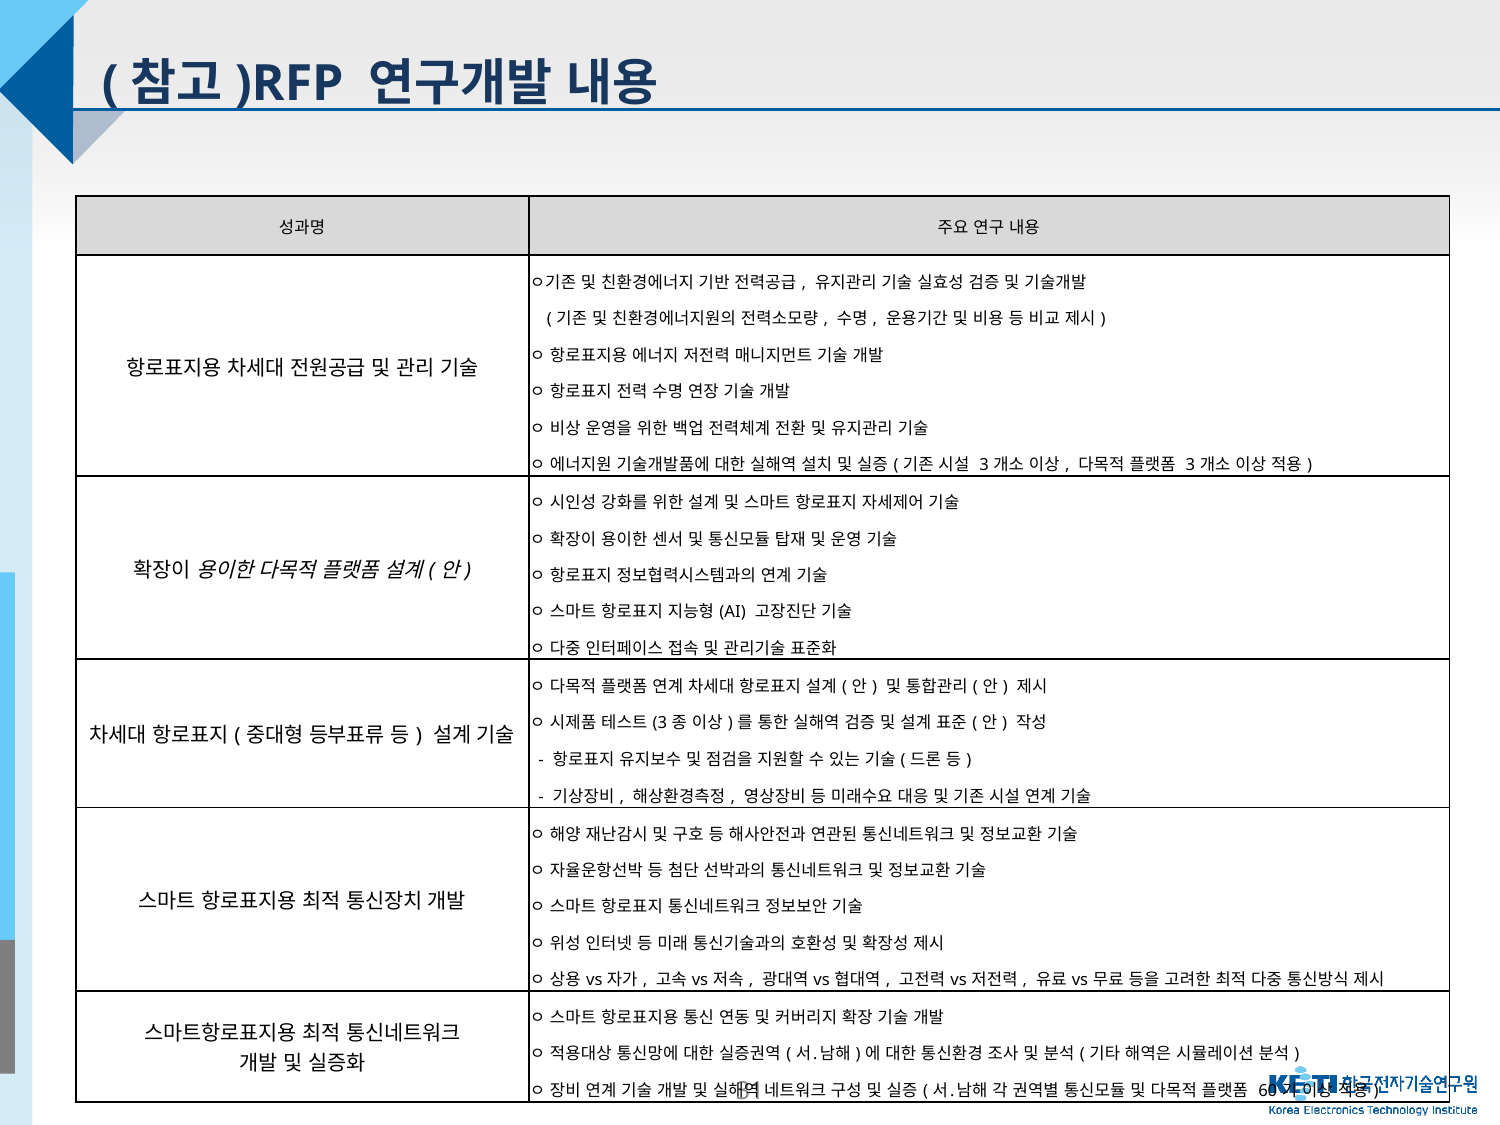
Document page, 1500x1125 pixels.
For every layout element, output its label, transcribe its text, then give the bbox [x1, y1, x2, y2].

table_cell 스마트 항로표지용 최적 통신장치 개발 [77, 808, 528, 990]
table_cell ㅇ 다목적 플랫폼 연계 차세대 항로표지 설계(안) 및 통합관리(안) 제시 ㅇ 시제품 테스트(3종 이상)를 통한 실해역 검증 및 설계 표준(안) 작성 - 항로표지 유지보수 및 점검을 지원할 수 있는 기술(드론 등) - 기상장비, 해상환경측정, 영상장비 등 미래수요 대응 및 기존 시설 연계 기술 [530, 660, 1449, 807]
picture [1246, 1060, 1500, 1125]
table_cell 항로표지용 차세대 전원공급 및 관리 기술 [77, 256, 528, 475]
table_header 성과명 [77, 197, 528, 254]
table_cell ㅇ 해양 재난감시 및 구호 등 해사안전과 연관된 통신네트워크 및 정보교환 기술 ㅇ 자율운항선박 등 첨단 선박과의 통신네트워크 및 정보교환 기술 ㅇ 스마트 항로표지 통신네트워크 정보보안 기술 ㅇ 위성 인터넷 등 미래 통신기술과의 호환성 및 확장성 제시 ㅇ 상용vs자가, 고속vs저속, 광대역vs협대역, 고전력vs저전력, 유료vs무료 등을 고려한 최적 다중 통신방식 제시 [530, 808, 1449, 990]
table_cell ㅇ 스마트 항로표지용 통신 연동 및 커버리지 확장 기술 개발 ㅇ 적용대상 통신망에 대한 실증권역(서․남해)에 대한 통신환경 조사 및 분석(기타 해역은 시뮬레이션 분석) ㅇ 장비 연계 기술 개발 및 실해역 네트워크 구성 및 실증(서․남해 각 권역별 통신모듈 및 다목적 플랫폼 60기 이상 적용) [530, 992, 1449, 1101]
table_cell 확장이 용이한 다목적 플랫폼 설계(안) [77, 477, 528, 658]
table_header 주요 연구 내용 [530, 197, 1449, 254]
table_cell 차세대 항로표지(중대형 등부표류 등) 설계 기술 [77, 660, 528, 807]
table_cell ㅇ 시인성 강화를 위한 설계 및 스마트 항로표지 자세제어 기술 ㅇ 확장이 용이한 센서 및 통신모듈 탑재 및 운영 기술 ㅇ 항로표지 정보협력시스템과의 연계 기술 ㅇ 스마트 항로표지 지능형(AI) 고장진단 기술 ㅇ 다중 인터페이스 접속 및 관리기술 표준화 [530, 477, 1449, 658]
table_cell ㅇ기존 및 친환경에너지 기반 전력공급, 유지관리 기술 실효성 검증 및 기술개발 (기존 및 친환경에너지원의 전력소모량, 수명, 운용기간 및 비용 등 비교 제시) ㅇ 항로표지용 에너지 저전력 매니지먼트 기술 개발 ㅇ 항로표지 전력 수명 연장 기술 개발 ㅇ 비상 운영을 위한 백업 전력체계 전환 및 유지관리 기술 ㅇ 에너지원 기술개발품에 대한 실해역 설치 및 실증(기존 시설 3개소 이상, 다목적 플랫폼 3개소 이상 적용) [530, 256, 1449, 475]
title (참고)RFP 연구개발 내용 [86, 50, 1412, 112]
table_cell 스마트항로표지용 최적 통신네트워크 개발 및 실증화 [77, 992, 528, 1101]
